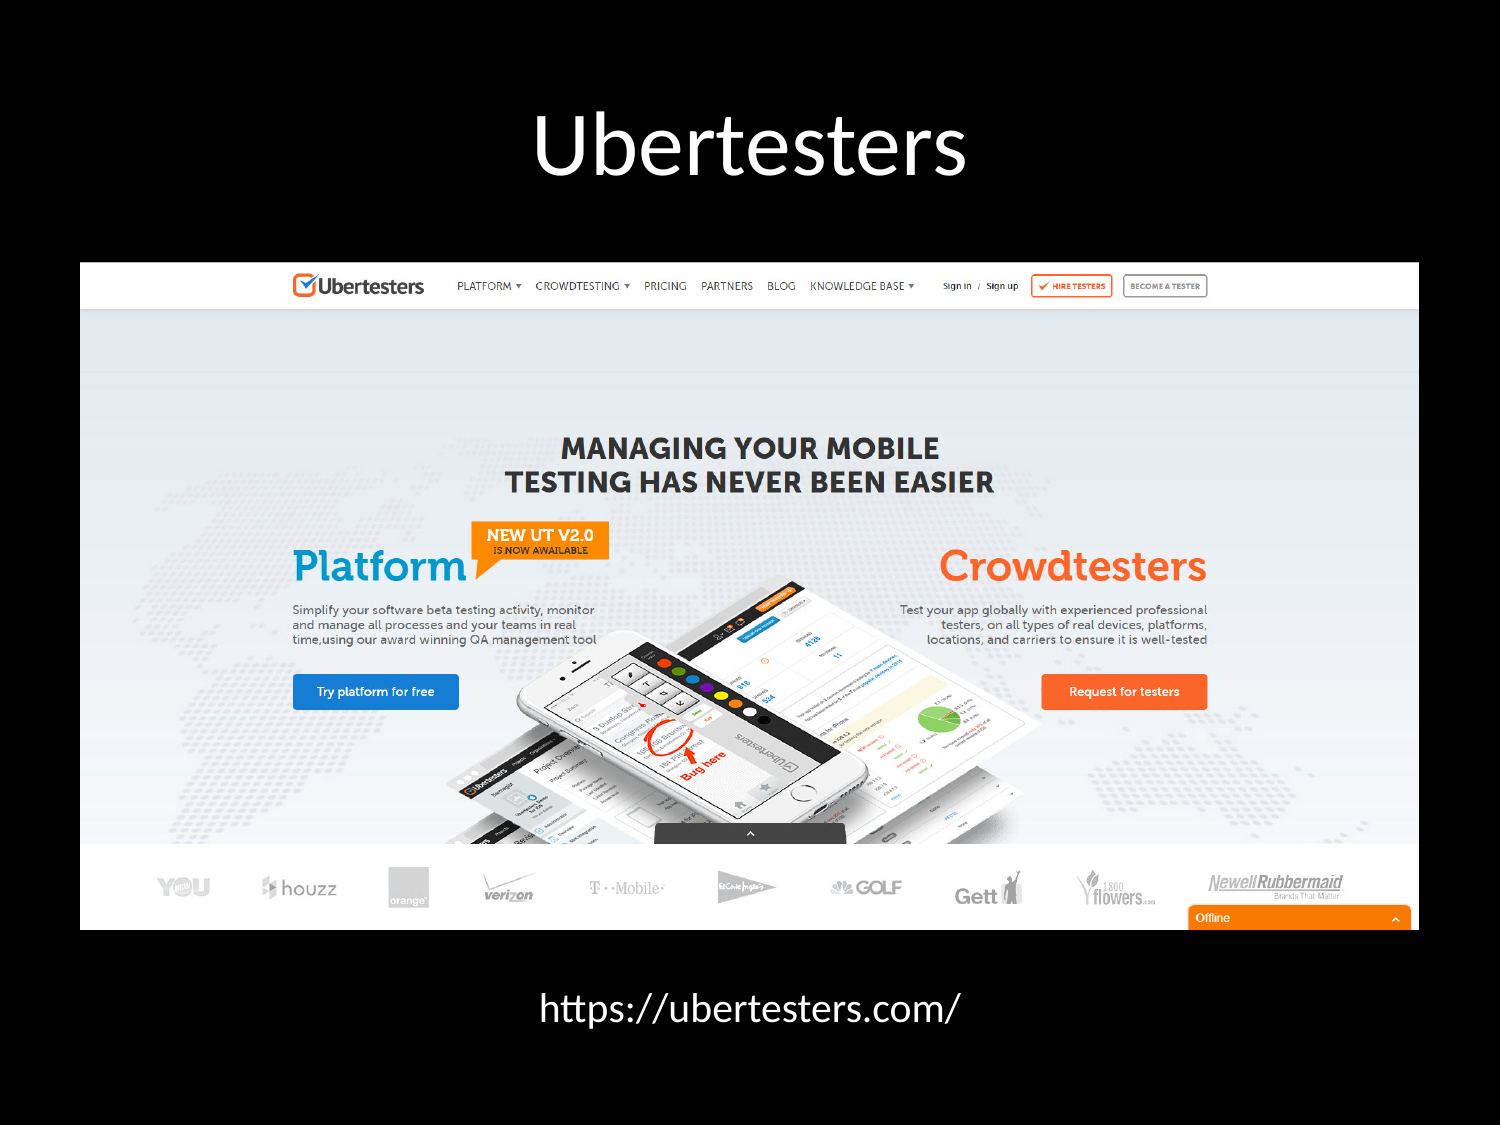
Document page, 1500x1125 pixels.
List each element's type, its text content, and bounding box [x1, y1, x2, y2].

list ER BENEFITS [75, 262, 1425, 1005]
title https://ubertesters.com/ [75, 1005, 1425, 1100]
picture [80, 262, 1420, 930]
text_box Ubertesters [74, 45, 1425, 233]
